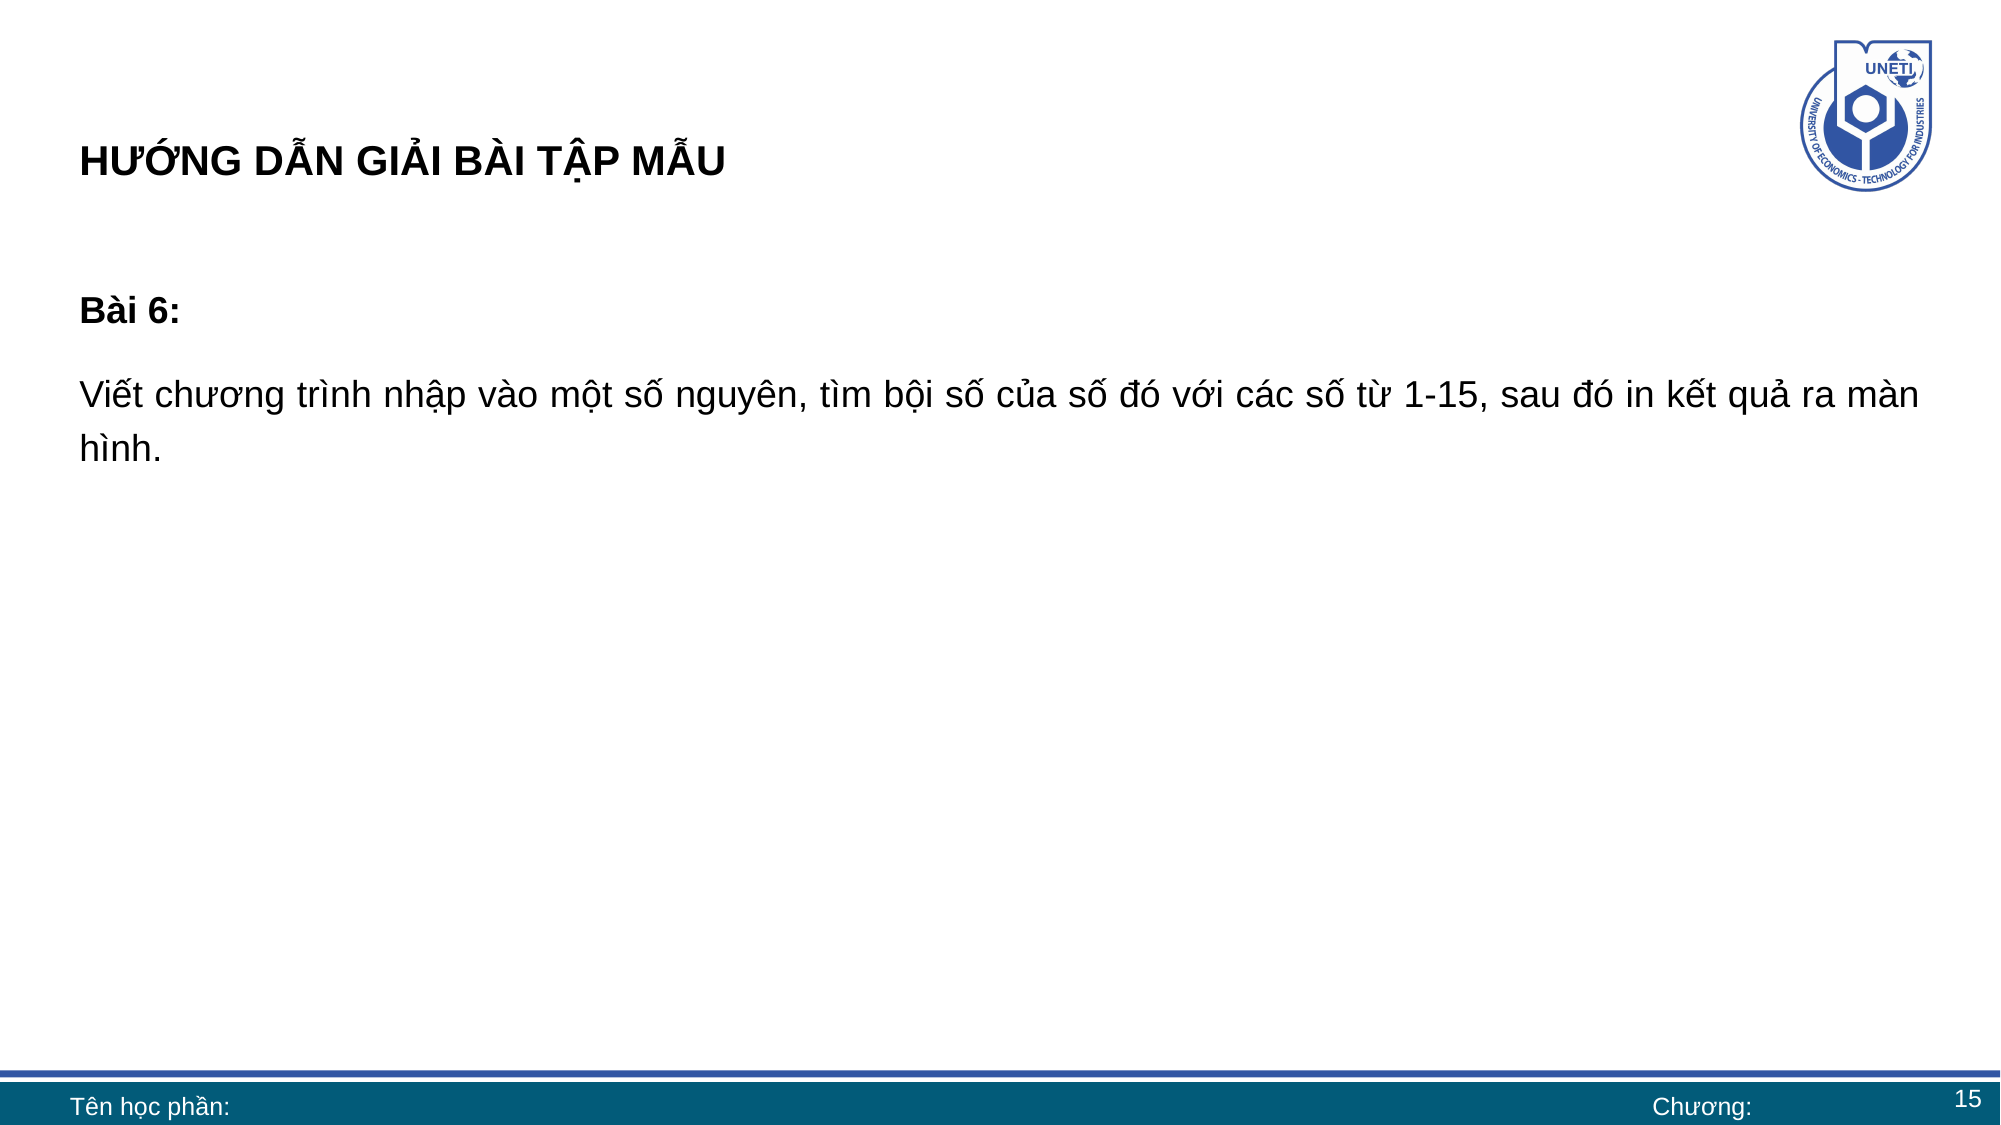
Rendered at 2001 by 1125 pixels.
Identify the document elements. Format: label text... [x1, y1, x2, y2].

slide_number 15 [1547, 1071, 1998, 1124]
text_box Chương: [1591, 1082, 1815, 1125]
picture [1798, 37, 1936, 116]
text_box Tên học phần: [55, 1082, 1591, 1125]
list Bài 6: Viết chương trình nhập vào một số nguyên, tìm bội số của số đó với các số từ 1-15, sau đó in kết quả ra màn hình. [64, 269, 1936, 957]
title HƯỚNG DẪN GIẢI BÀI TẬP MẪU [64, 116, 1936, 248]
